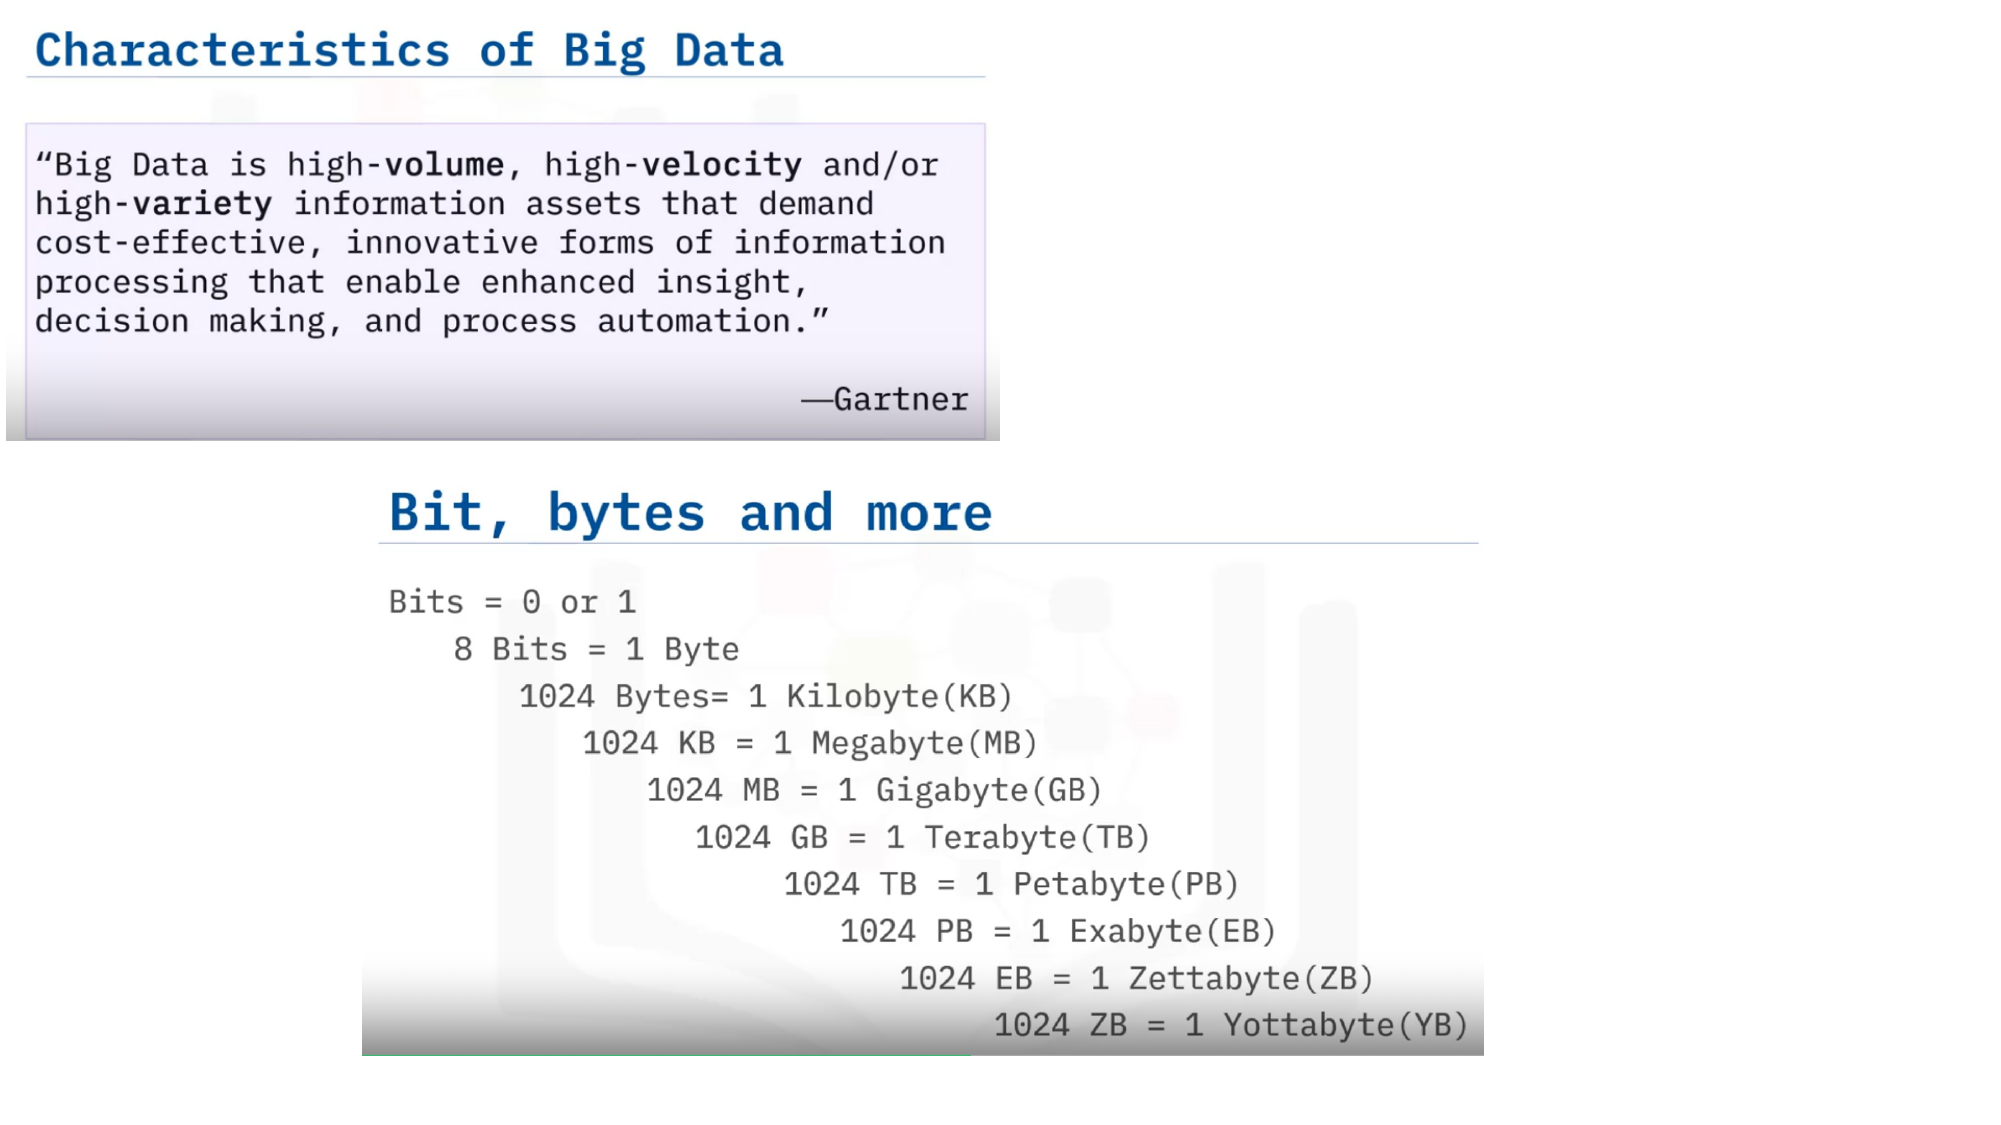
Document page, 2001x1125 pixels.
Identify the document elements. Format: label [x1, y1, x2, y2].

picture [362, 477, 1484, 1056]
picture [6, 23, 1000, 441]
